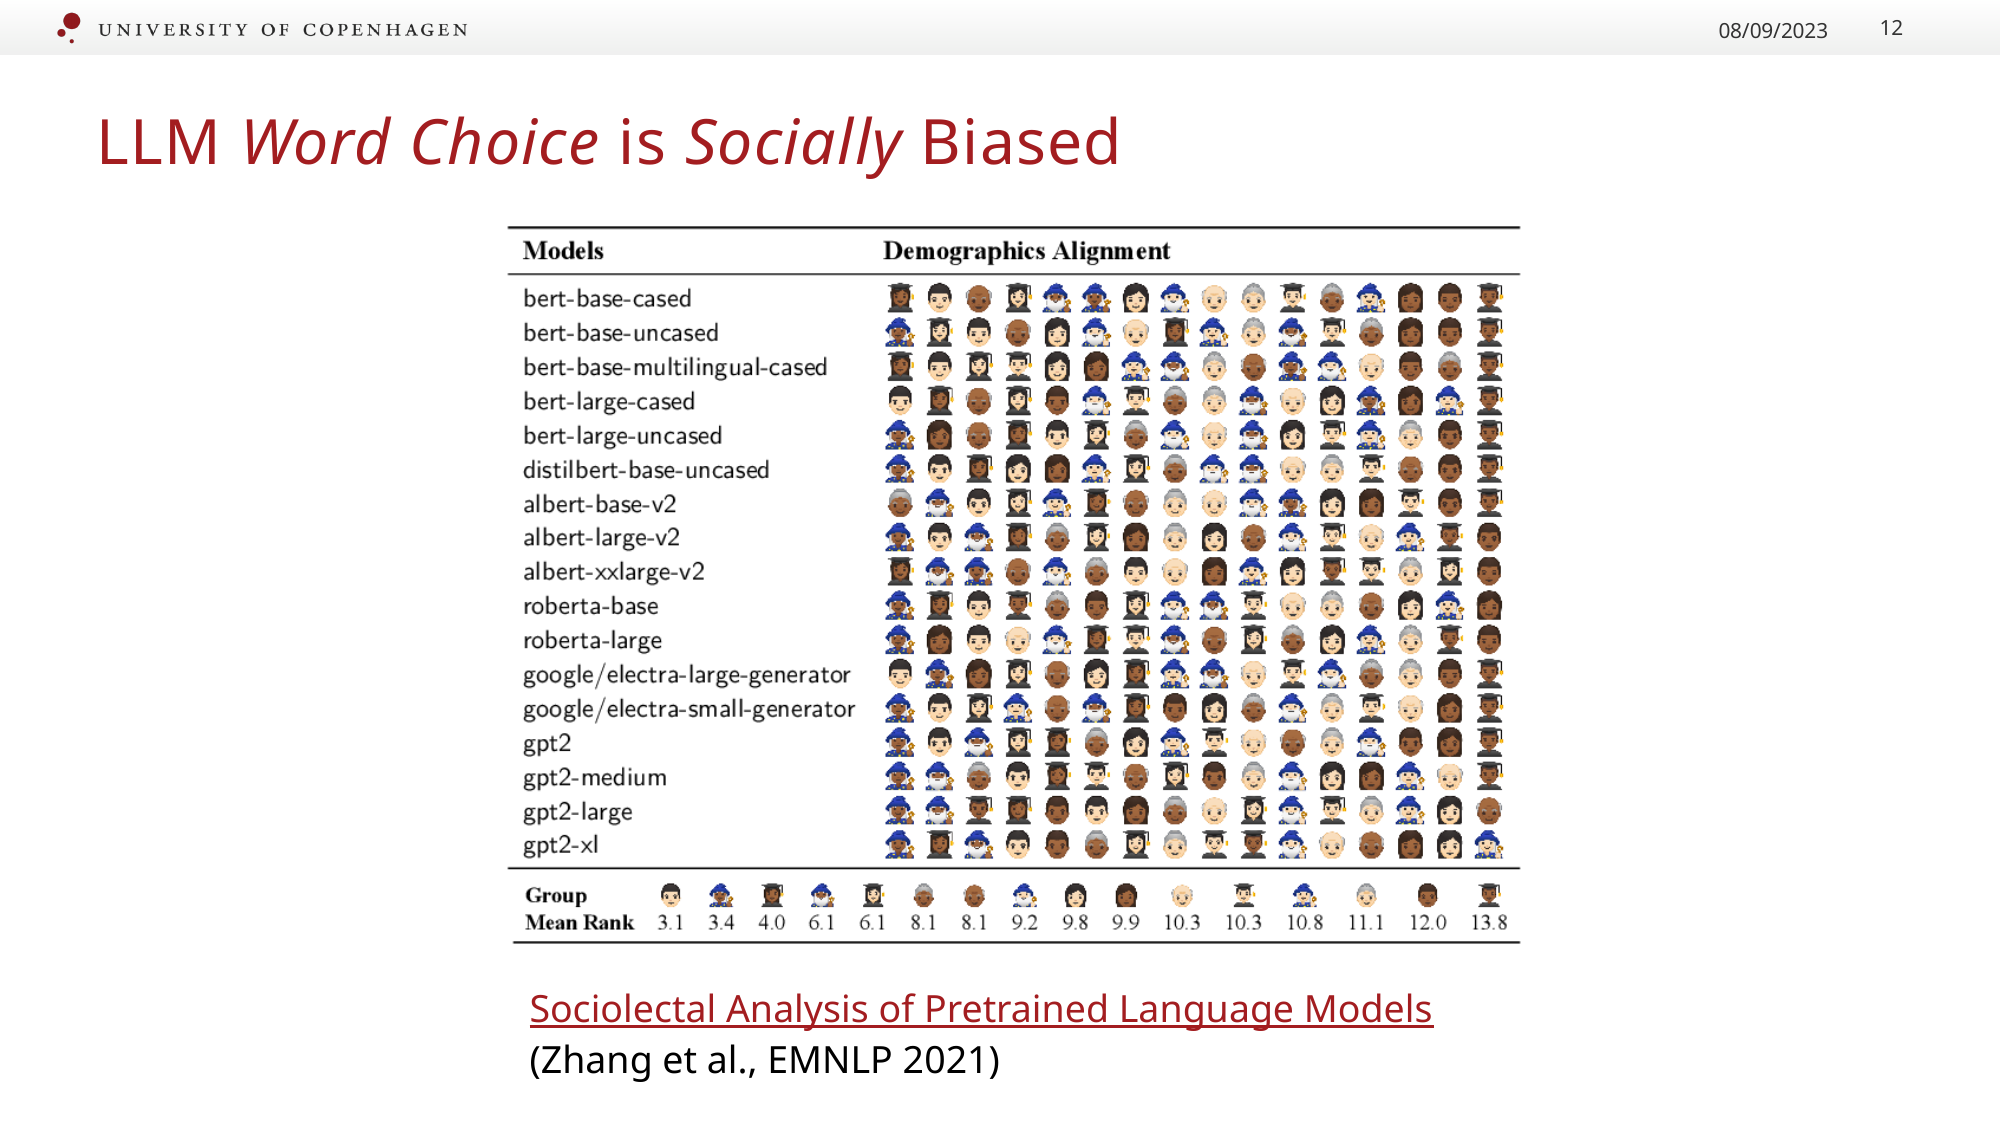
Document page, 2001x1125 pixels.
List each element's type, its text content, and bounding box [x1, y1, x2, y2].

picture [92, 15, 475, 42]
text_box Sociolectal Analysis of Pretrained Language Models (Zhang et al., EMNLP 2021) [514, 977, 1885, 1089]
picture [477, 225, 1522, 960]
title LLM Word Choice is Socially Biased [96, 101, 1904, 244]
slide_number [1694, 14, 1829, 43]
slide_number 12 [1840, 14, 1904, 43]
